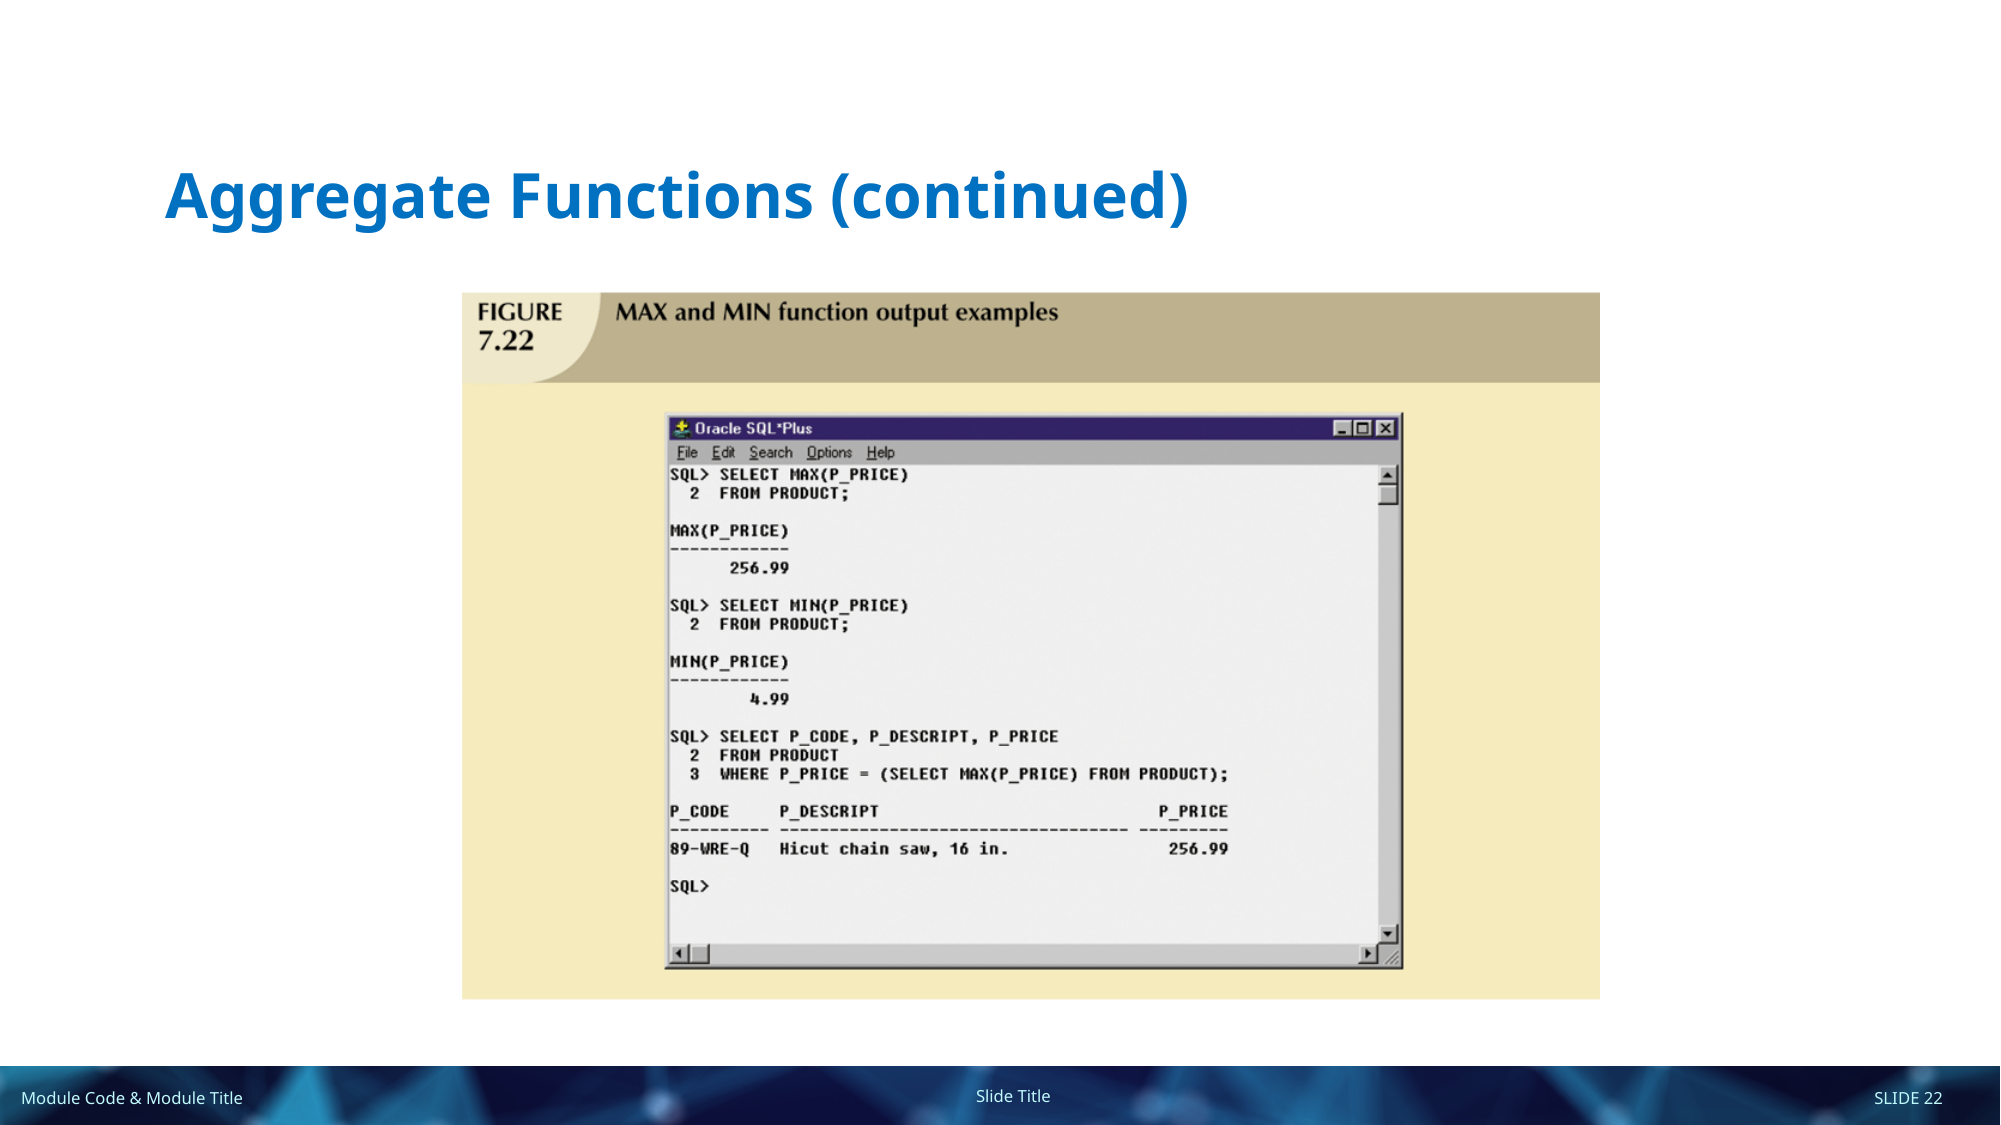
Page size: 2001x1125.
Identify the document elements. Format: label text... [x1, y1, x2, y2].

title Aggregate Functions (continued) [150, 99, 1850, 288]
picture [0, 1066, 2000, 1125]
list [462, 292, 1601, 1001]
